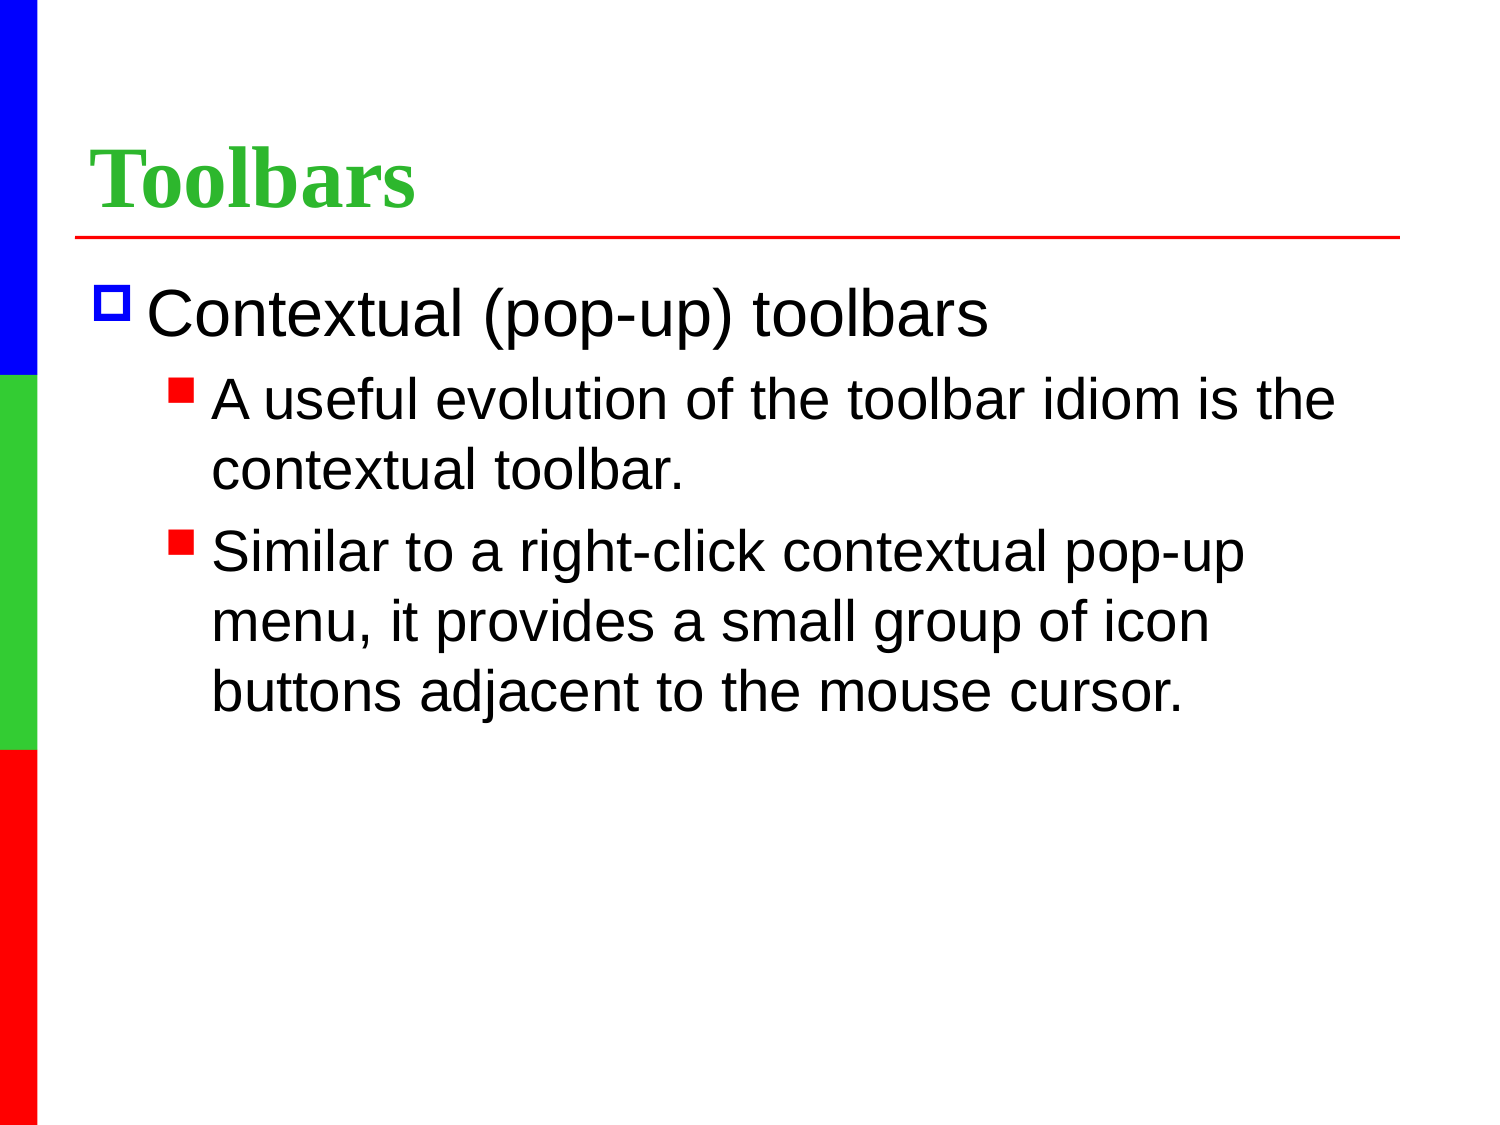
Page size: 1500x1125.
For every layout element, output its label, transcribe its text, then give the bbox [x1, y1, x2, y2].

title Toolbars [74, 45, 1426, 233]
list Contextual (pop-up) toolbars A useful evolution of the toolbar idiom is the contextual toolbar. Similar to a right-click contextual pop-up menu, it provides a small group of icon buttons adjacent to the mouse cursor. [74, 262, 1426, 1006]
